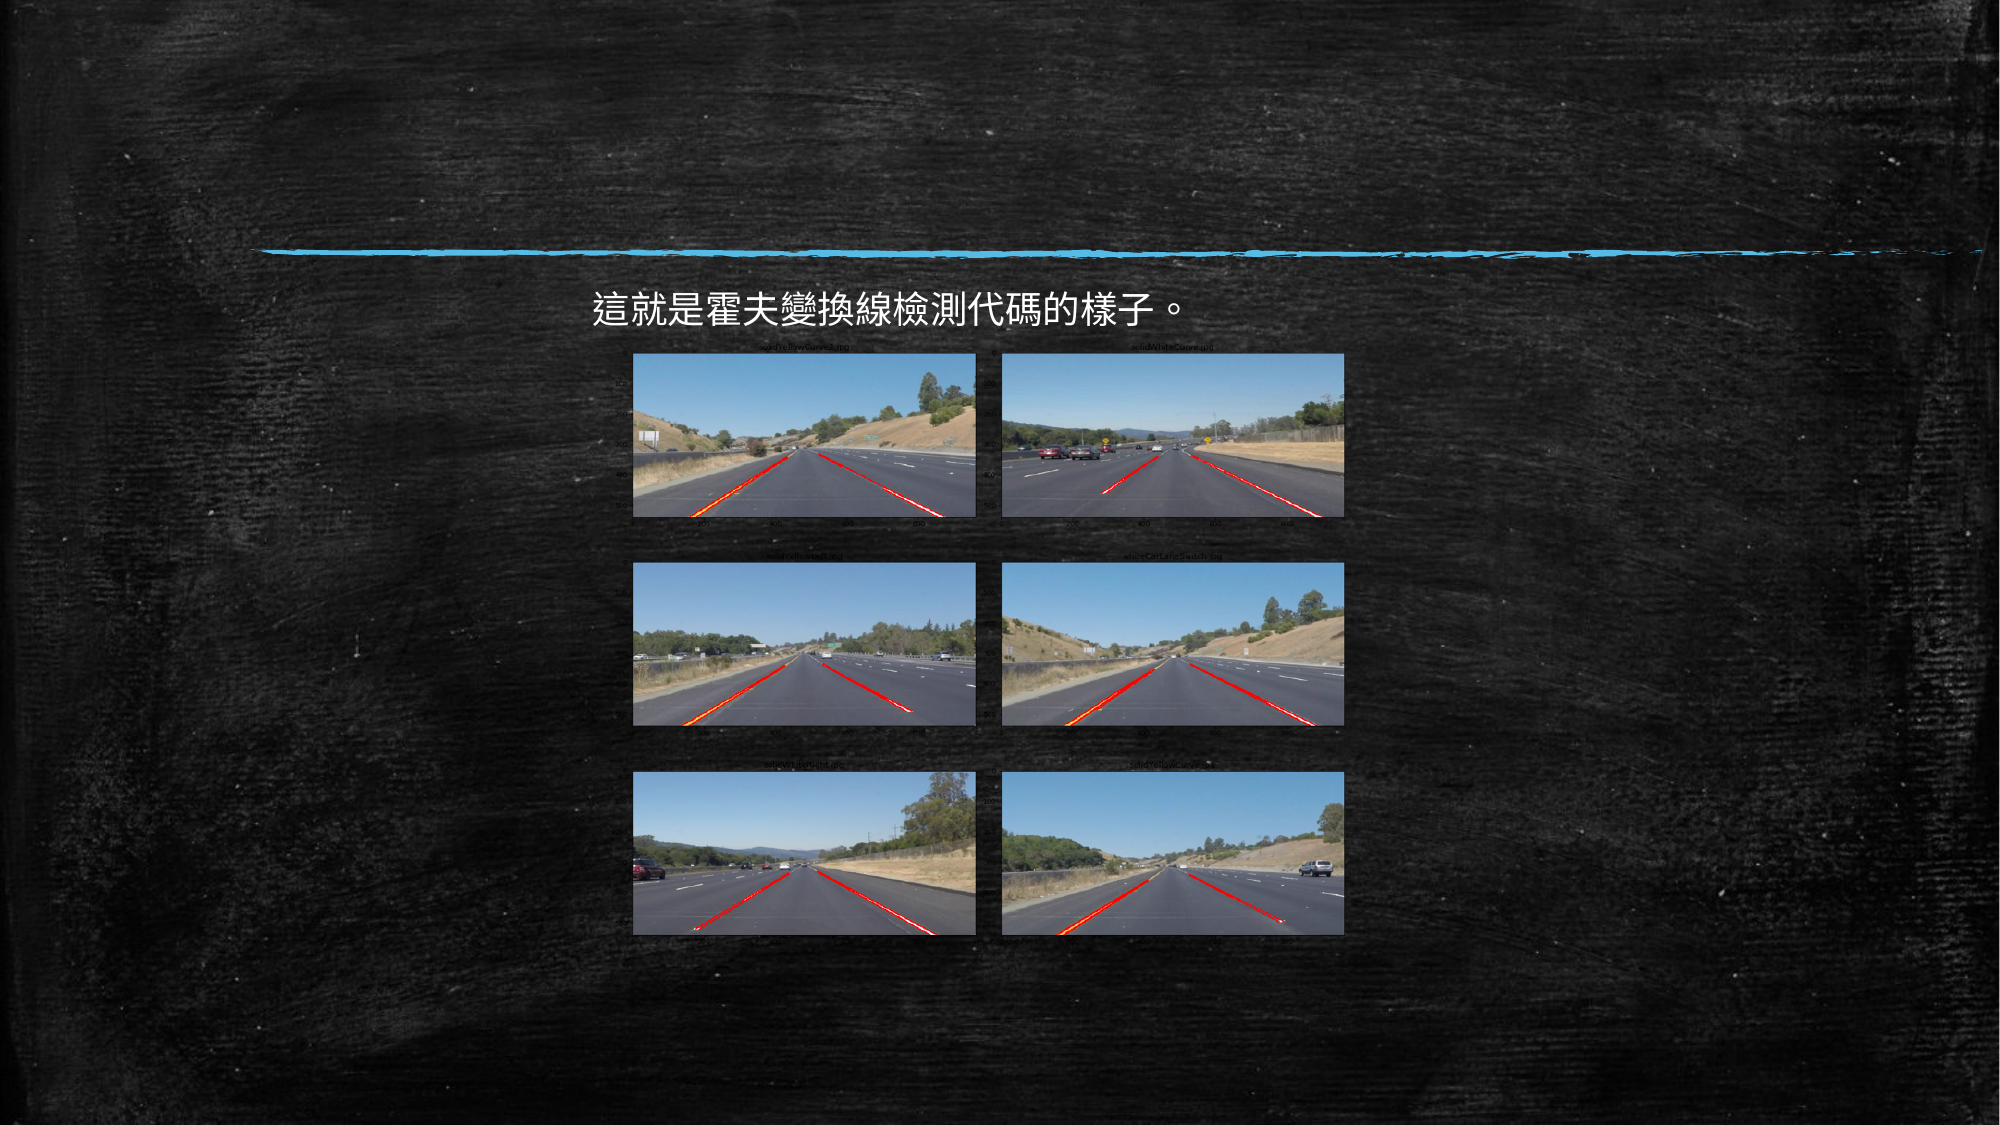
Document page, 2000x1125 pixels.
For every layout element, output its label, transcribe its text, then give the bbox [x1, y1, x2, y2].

text_box 這就是霍夫變換線檢測代碼的樣子。 [515, 278, 1516, 339]
text_box [1348, 339, 2000, 348]
picture [609, 339, 1348, 949]
